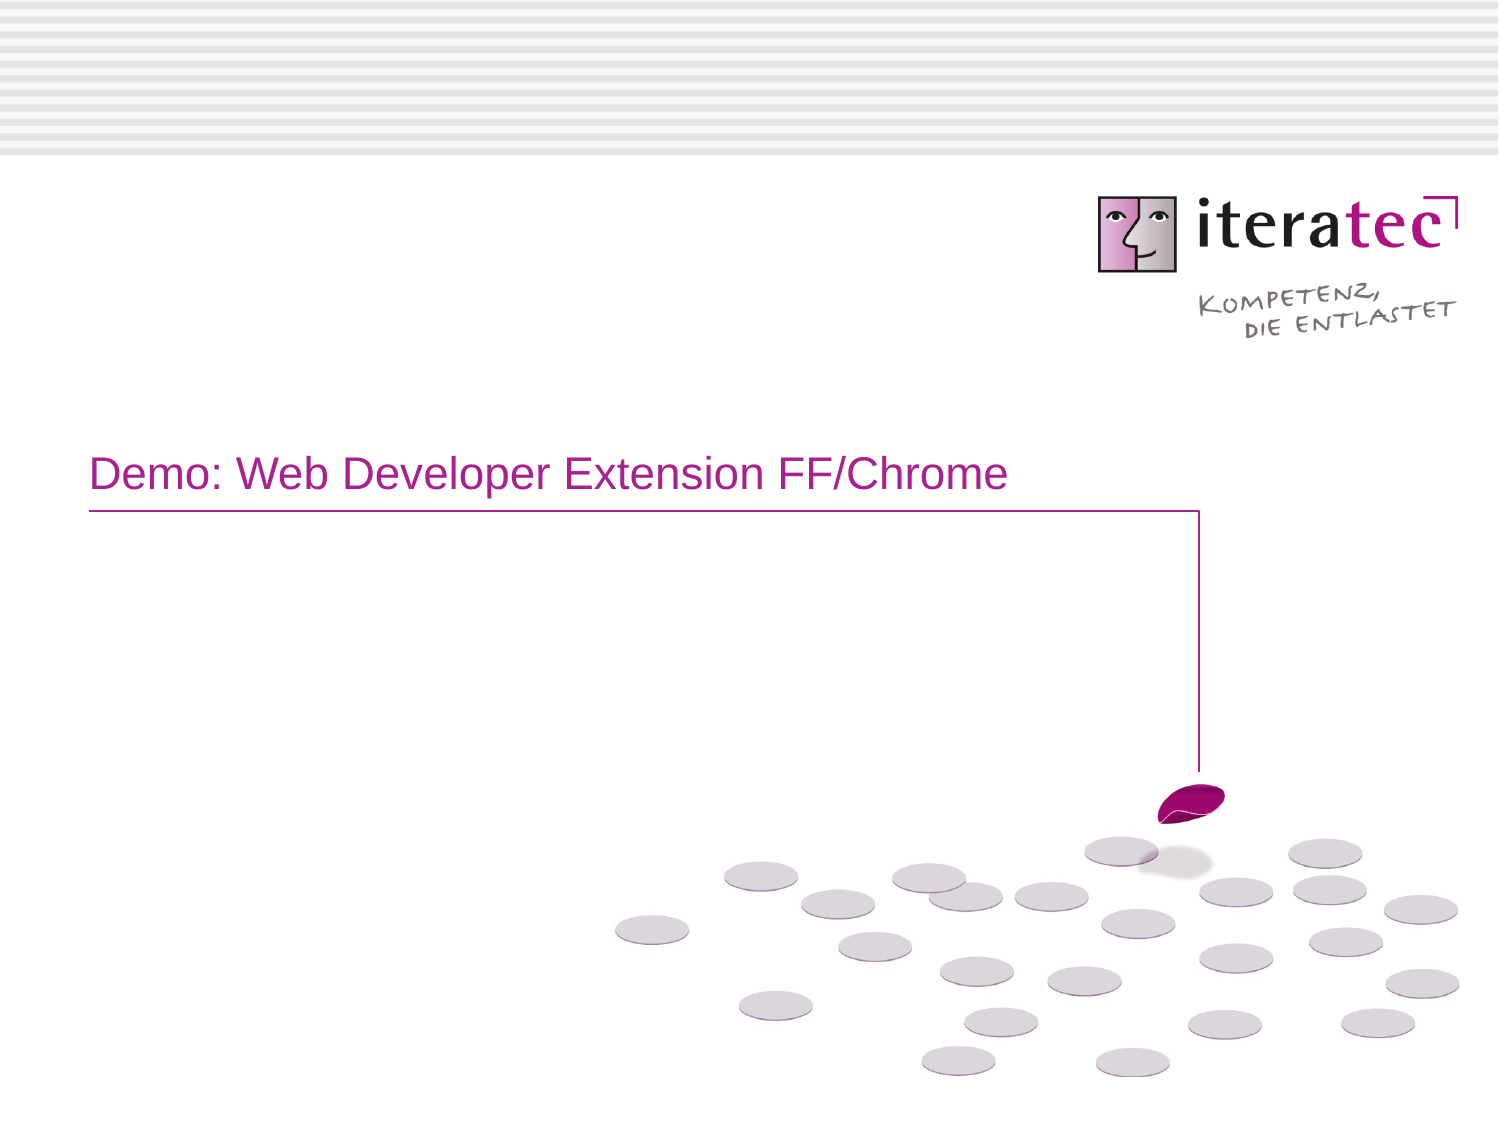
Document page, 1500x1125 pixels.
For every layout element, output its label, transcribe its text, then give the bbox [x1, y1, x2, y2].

picture [1098, 196, 1458, 338]
picture [357, 784, 1468, 1077]
title Demo: Web Developer Extension FF/Chrome [88, 373, 1093, 511]
